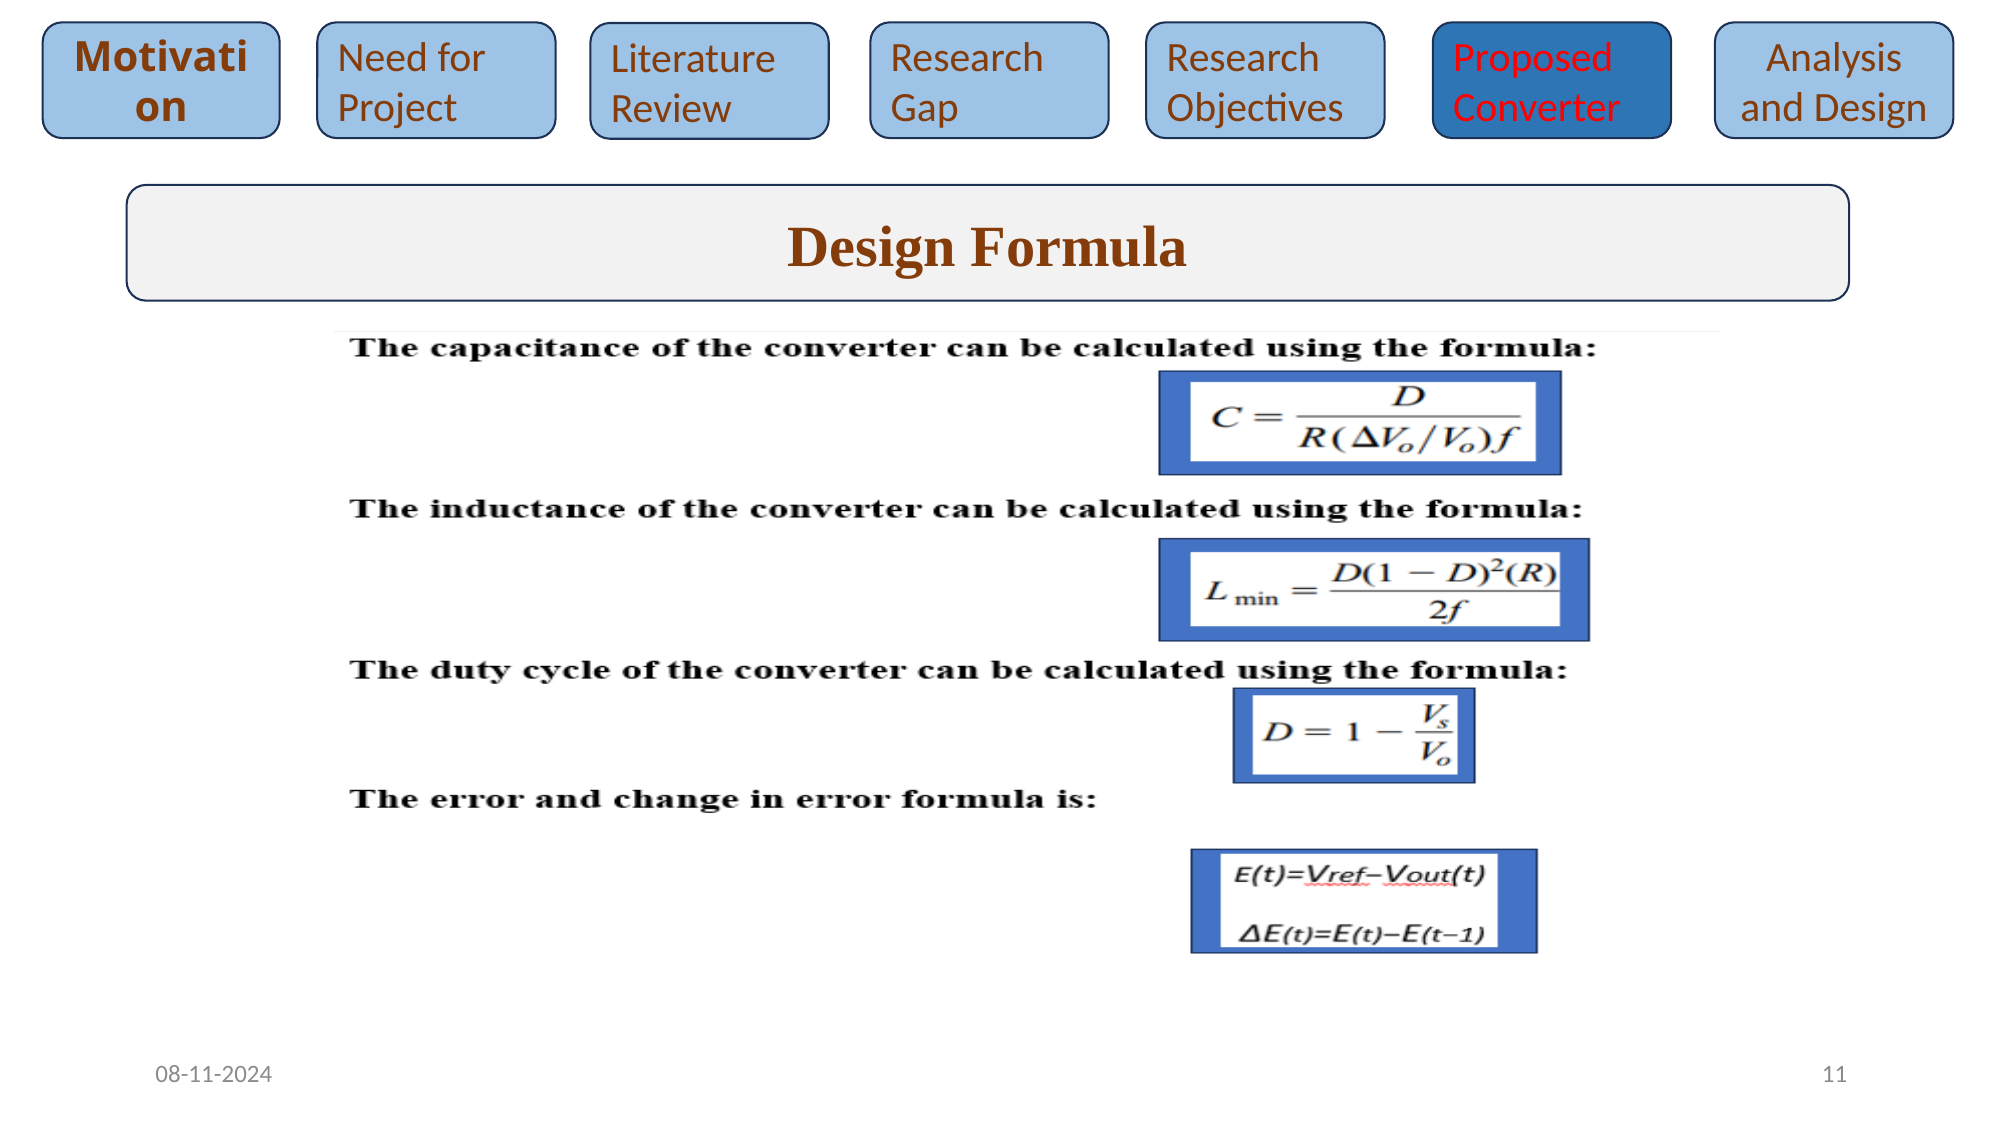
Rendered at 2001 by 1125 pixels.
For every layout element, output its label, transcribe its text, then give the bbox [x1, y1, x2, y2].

text_box Design Formula [125, 183, 1851, 302]
text_box Research Gap [869, 21, 1110, 140]
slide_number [140, 1042, 591, 1103]
text_box Need for Project [316, 21, 557, 140]
text_box Research Objectives [1145, 21, 1386, 140]
text_box Literature Review [589, 21, 830, 140]
picture [334, 331, 1721, 969]
text_box Analysis and Design [1713, 21, 1955, 140]
slide_number 11 [1412, 1042, 1863, 1103]
text_box Motivation [41, 21, 281, 140]
text_box Proposed Converter [1431, 21, 1673, 140]
